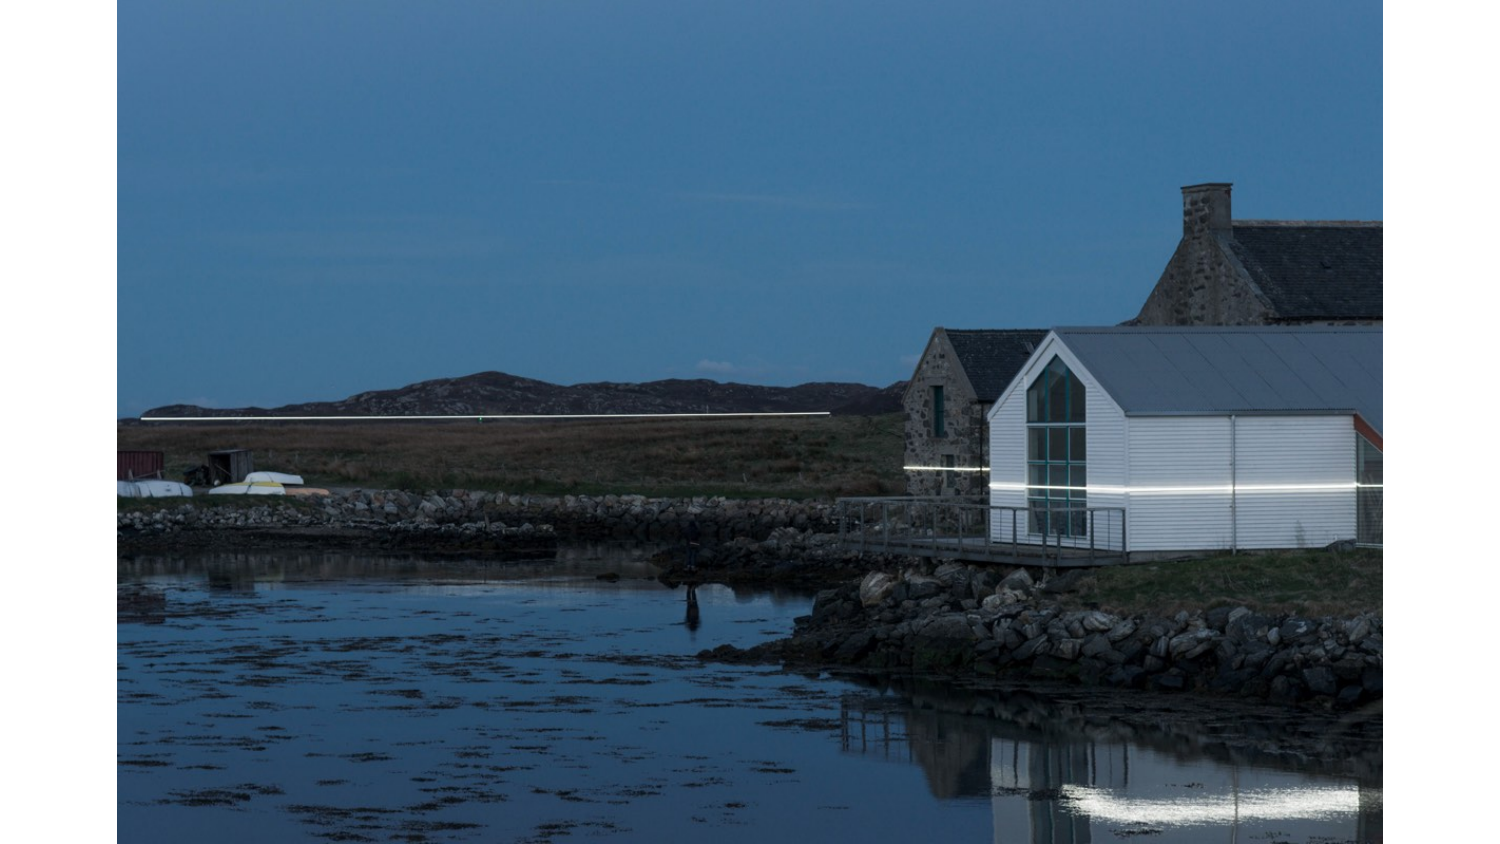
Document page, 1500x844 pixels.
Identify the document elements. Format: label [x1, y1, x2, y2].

picture [116, 0, 1383, 844]
